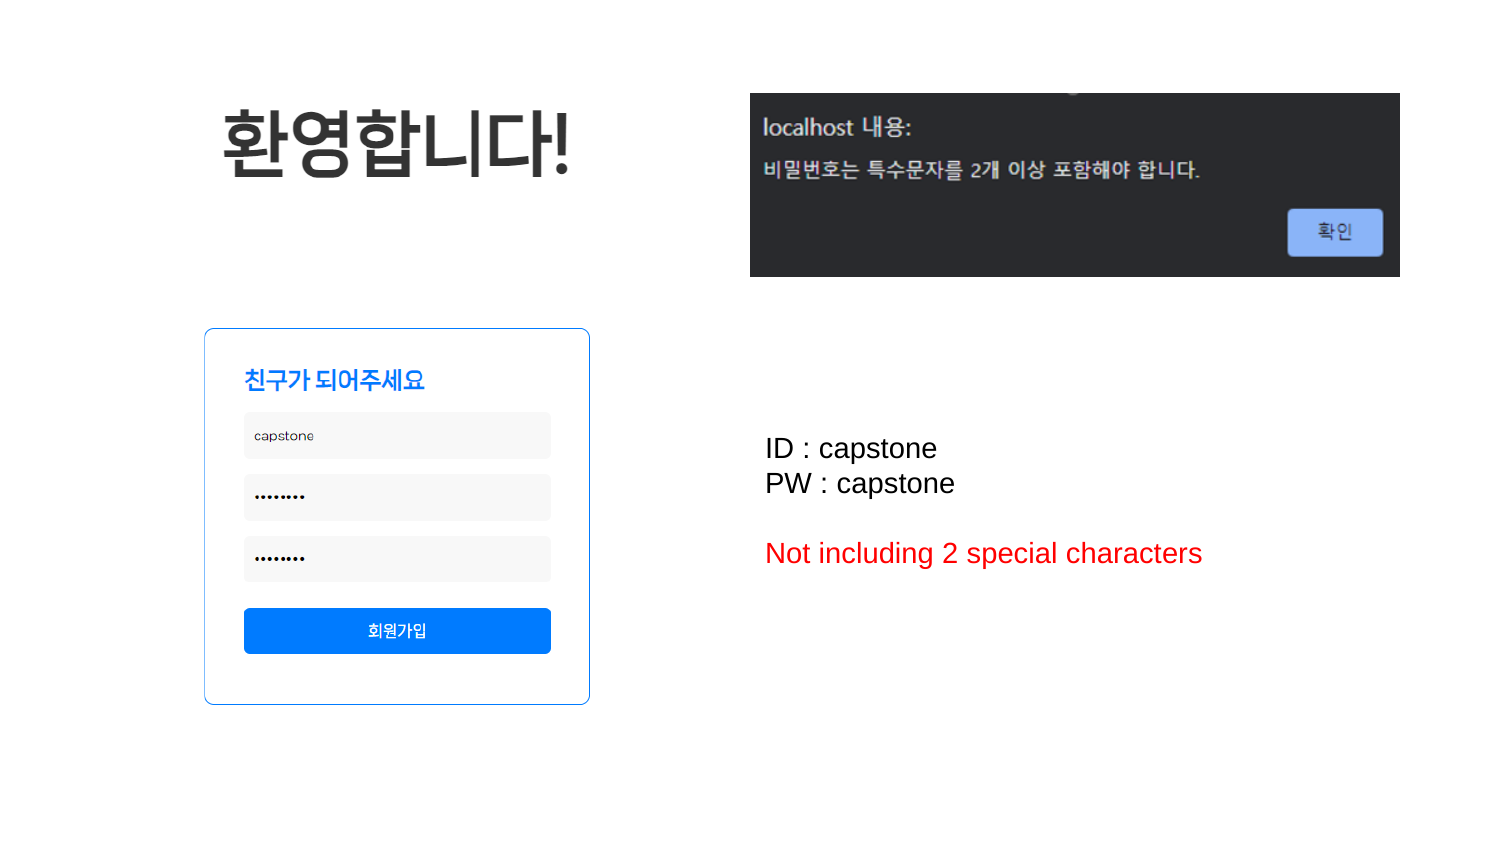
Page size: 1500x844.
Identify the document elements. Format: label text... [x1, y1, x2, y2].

picture [177, 93, 610, 725]
text_box ID : capstone PW : capstone Not including 2 special characters [750, 421, 1236, 577]
picture [749, 93, 1400, 278]
